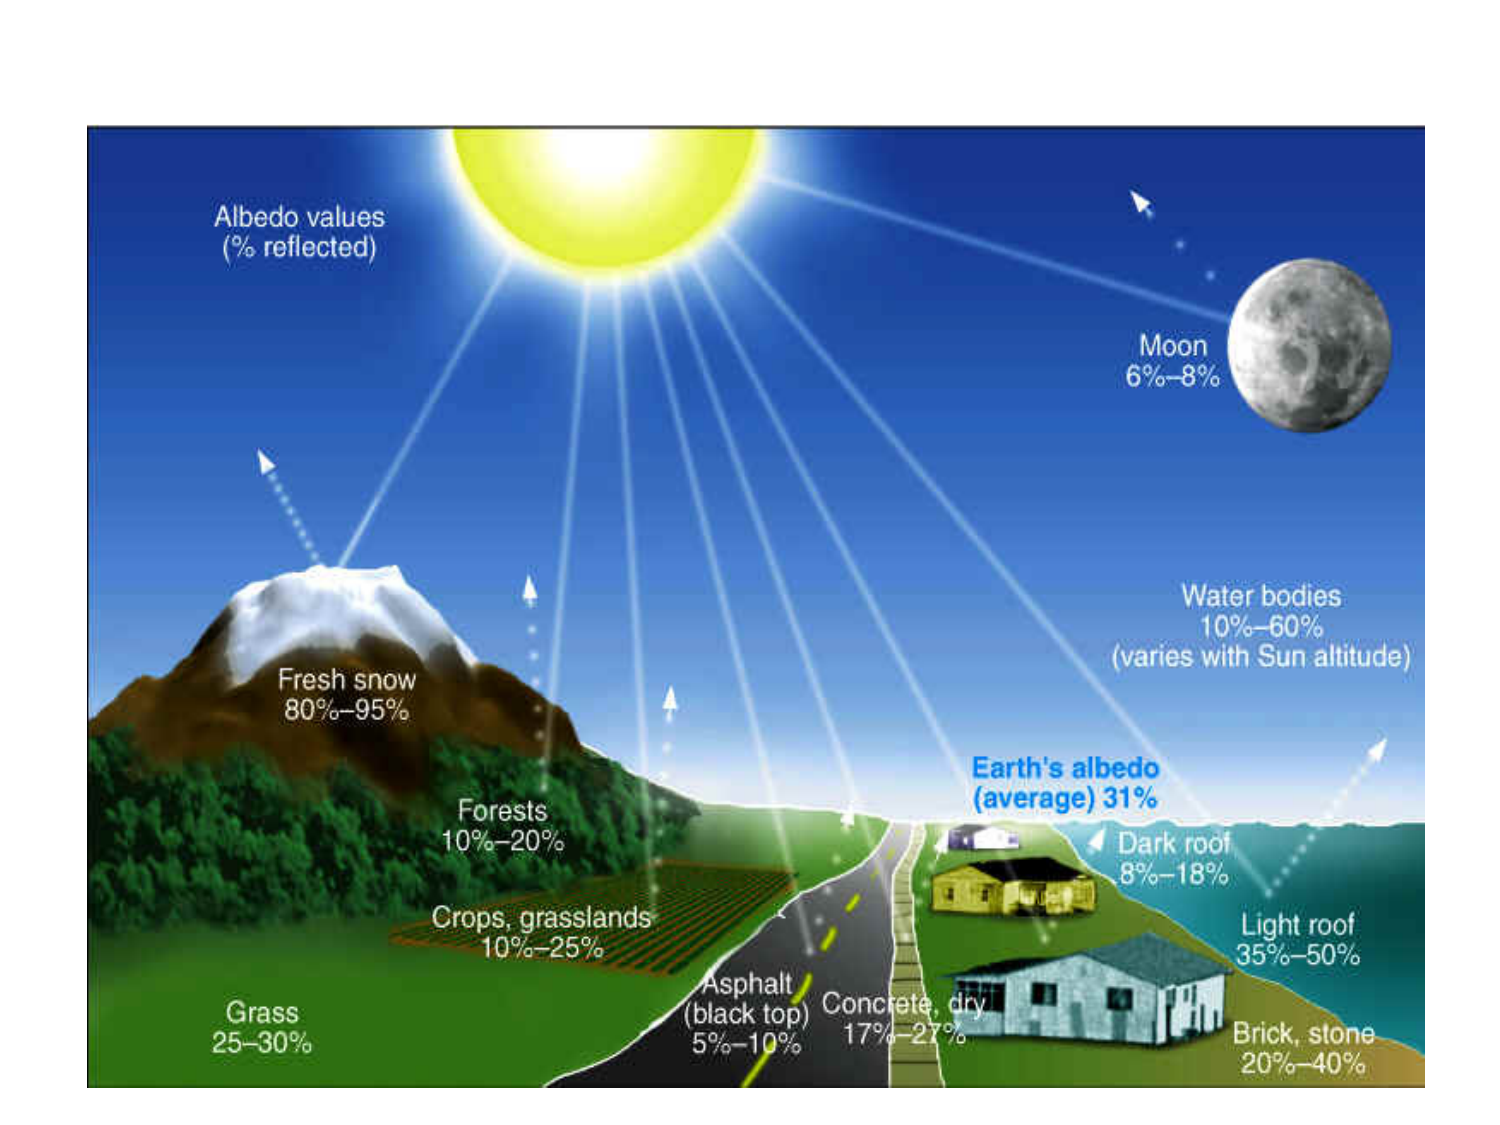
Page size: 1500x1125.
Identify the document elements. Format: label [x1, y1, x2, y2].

picture [87, 124, 1425, 1088]
